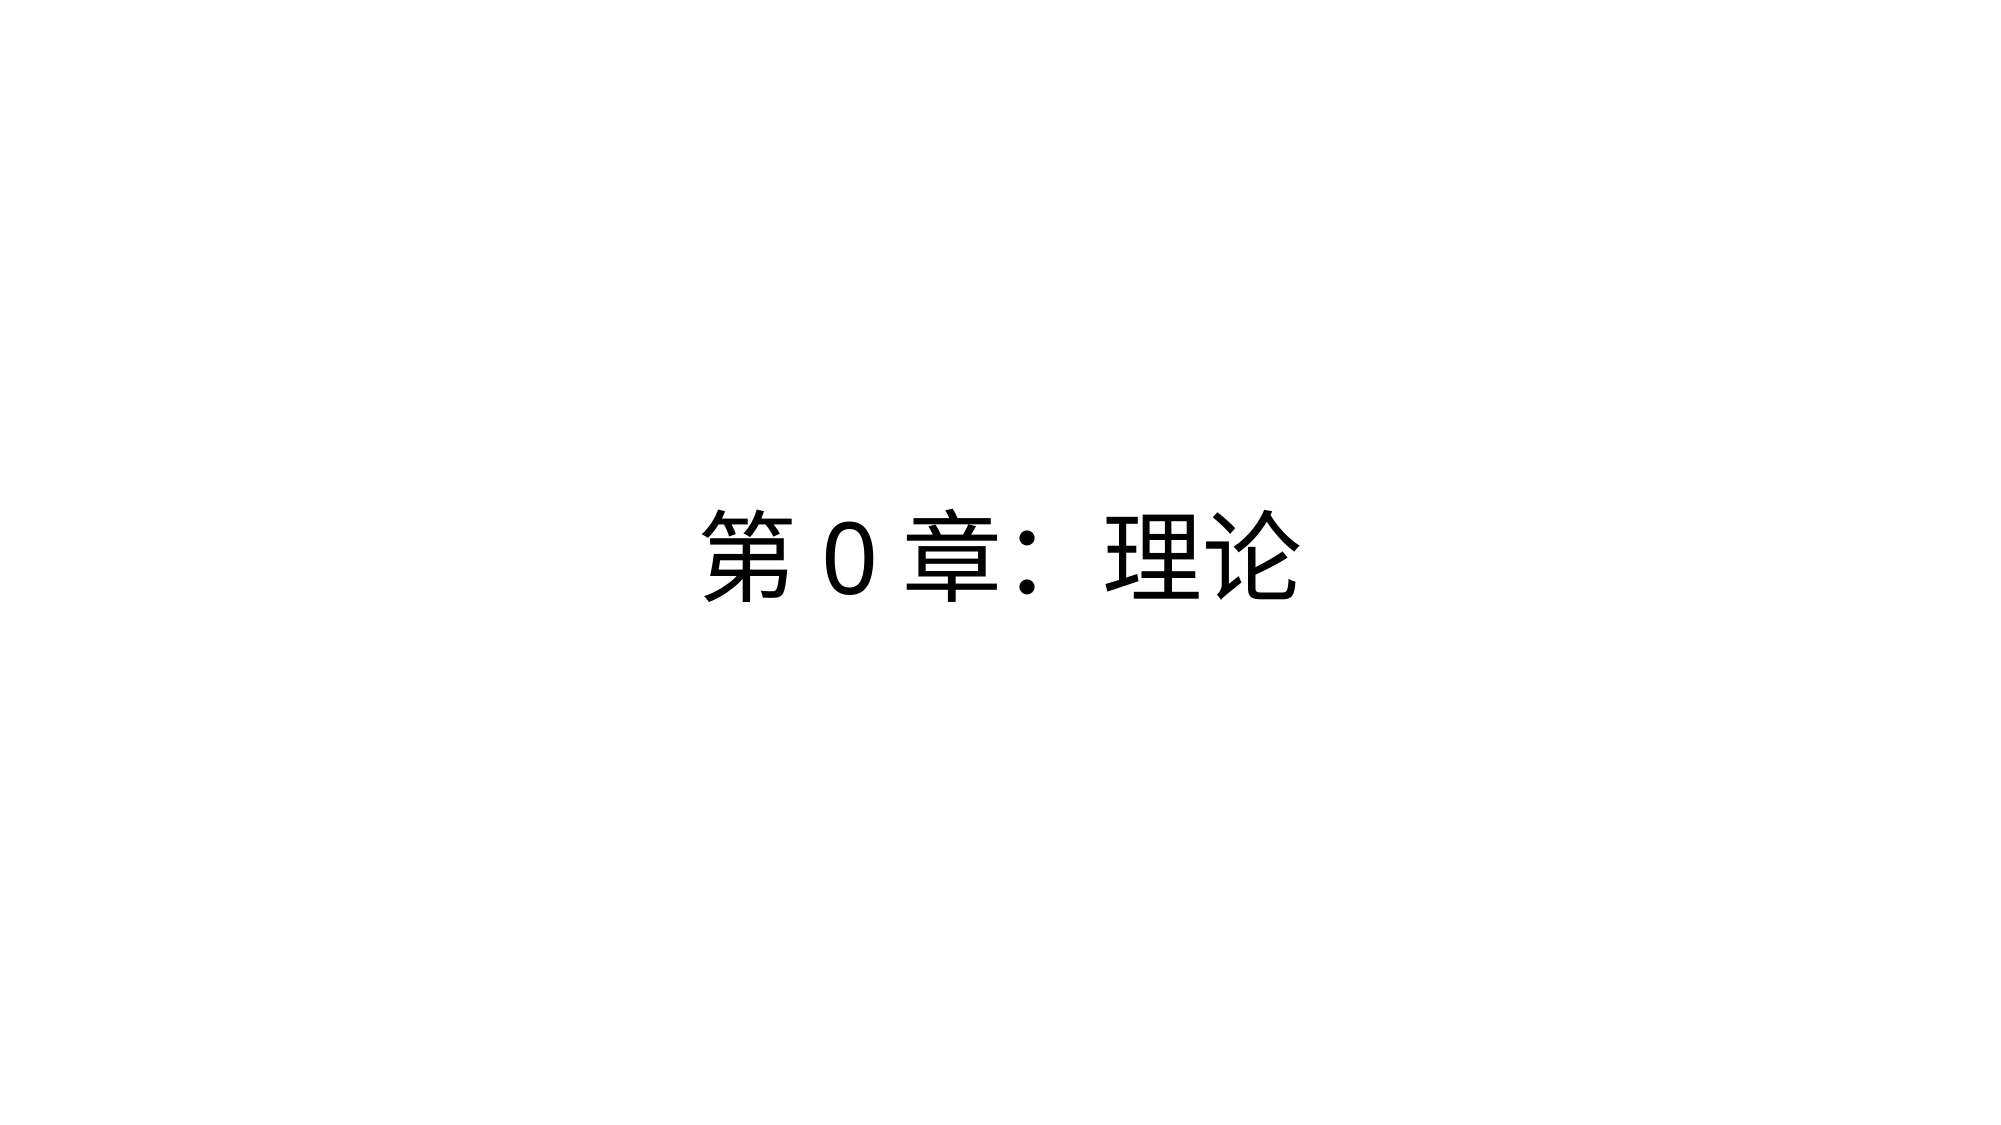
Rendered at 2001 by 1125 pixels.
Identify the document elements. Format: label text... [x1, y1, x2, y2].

title 第0章：理论 [137, 453, 1863, 672]
